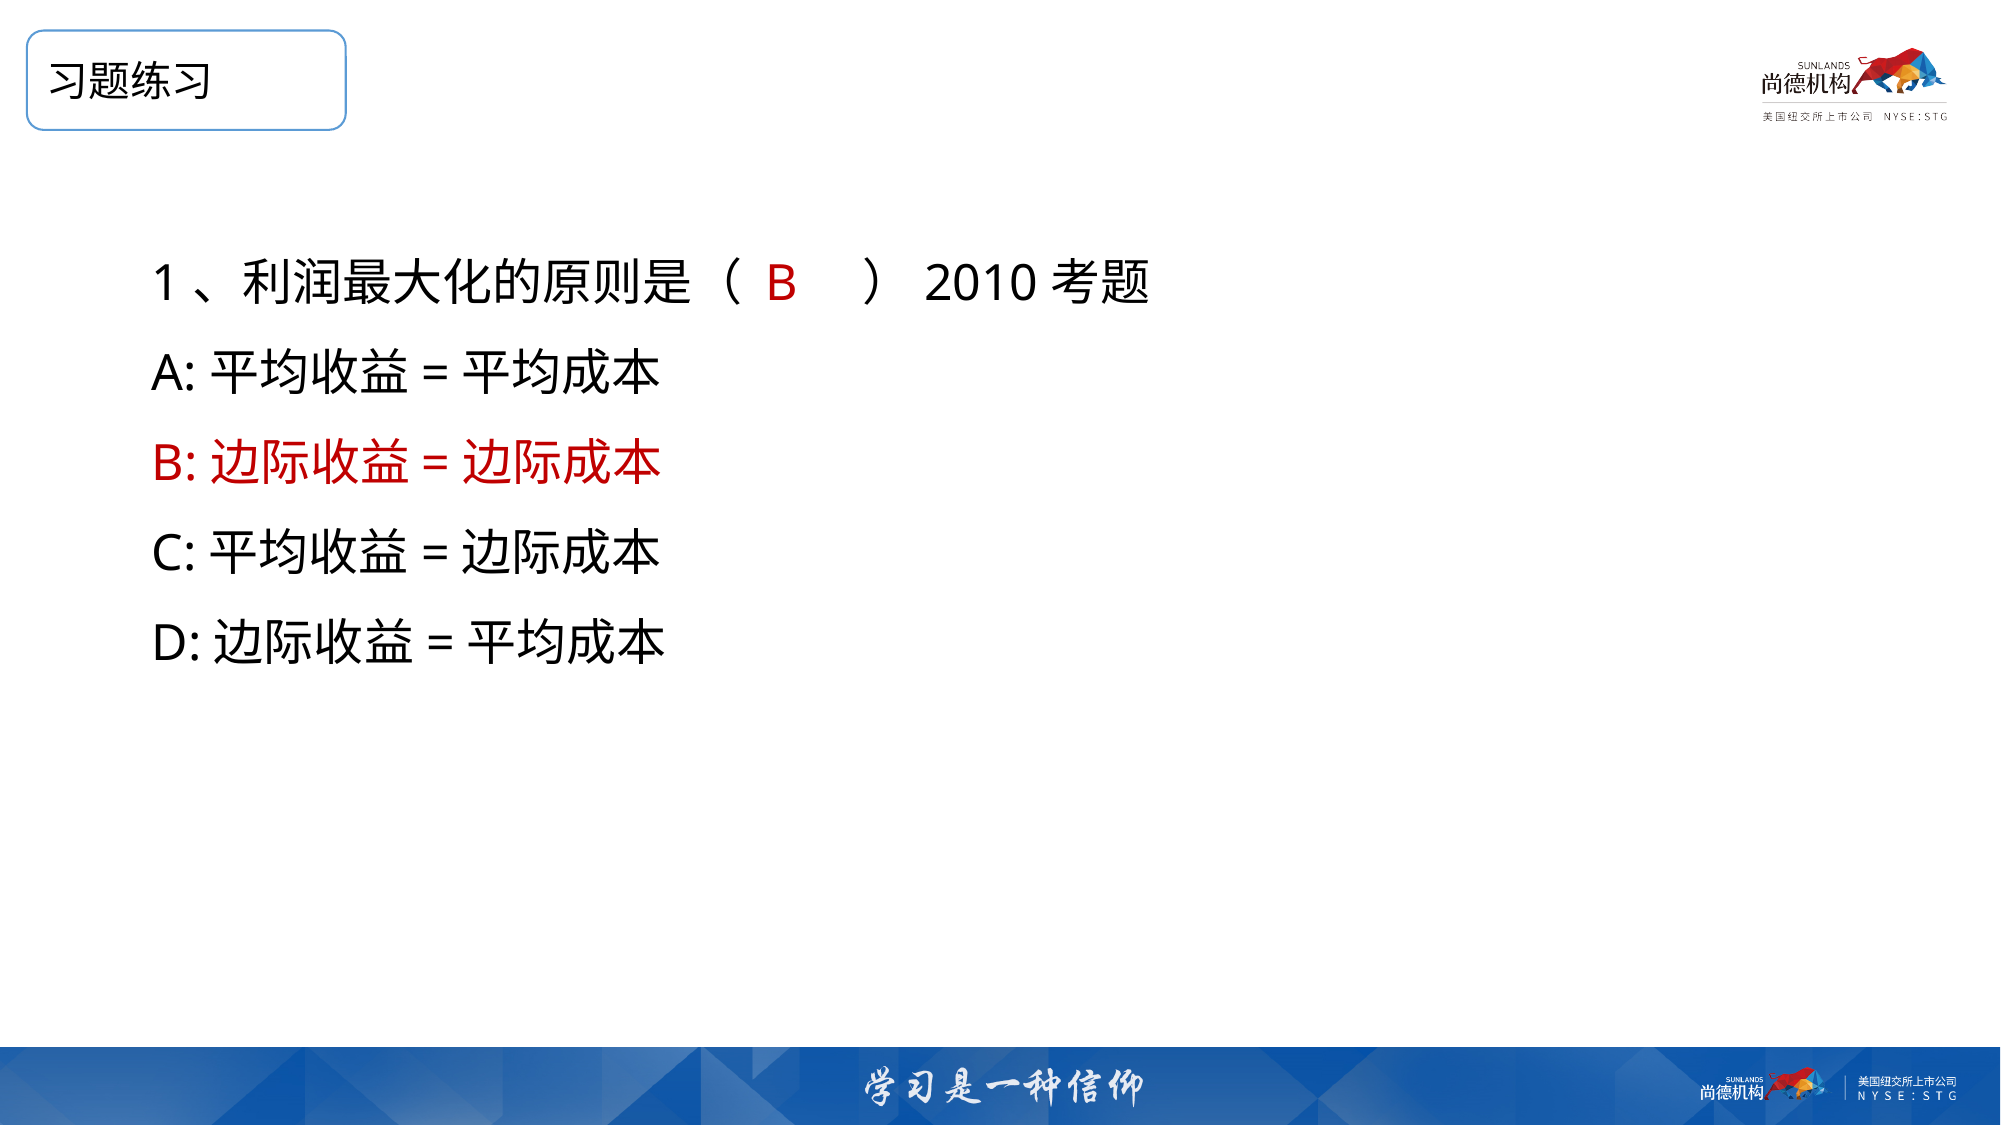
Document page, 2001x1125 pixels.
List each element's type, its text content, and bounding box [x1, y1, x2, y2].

text_box 1、利润最大化的原则是（ B ）2010考题 A:平均收益=平均成本 B:边际收益=边际成本 C:平均收益=边际成本 D:边际收益=平均成本 [137, 212, 1474, 678]
picture [1720, 19, 1989, 150]
picture [0, 1047, 2001, 1125]
text_box 习题练习 [25, 29, 347, 131]
